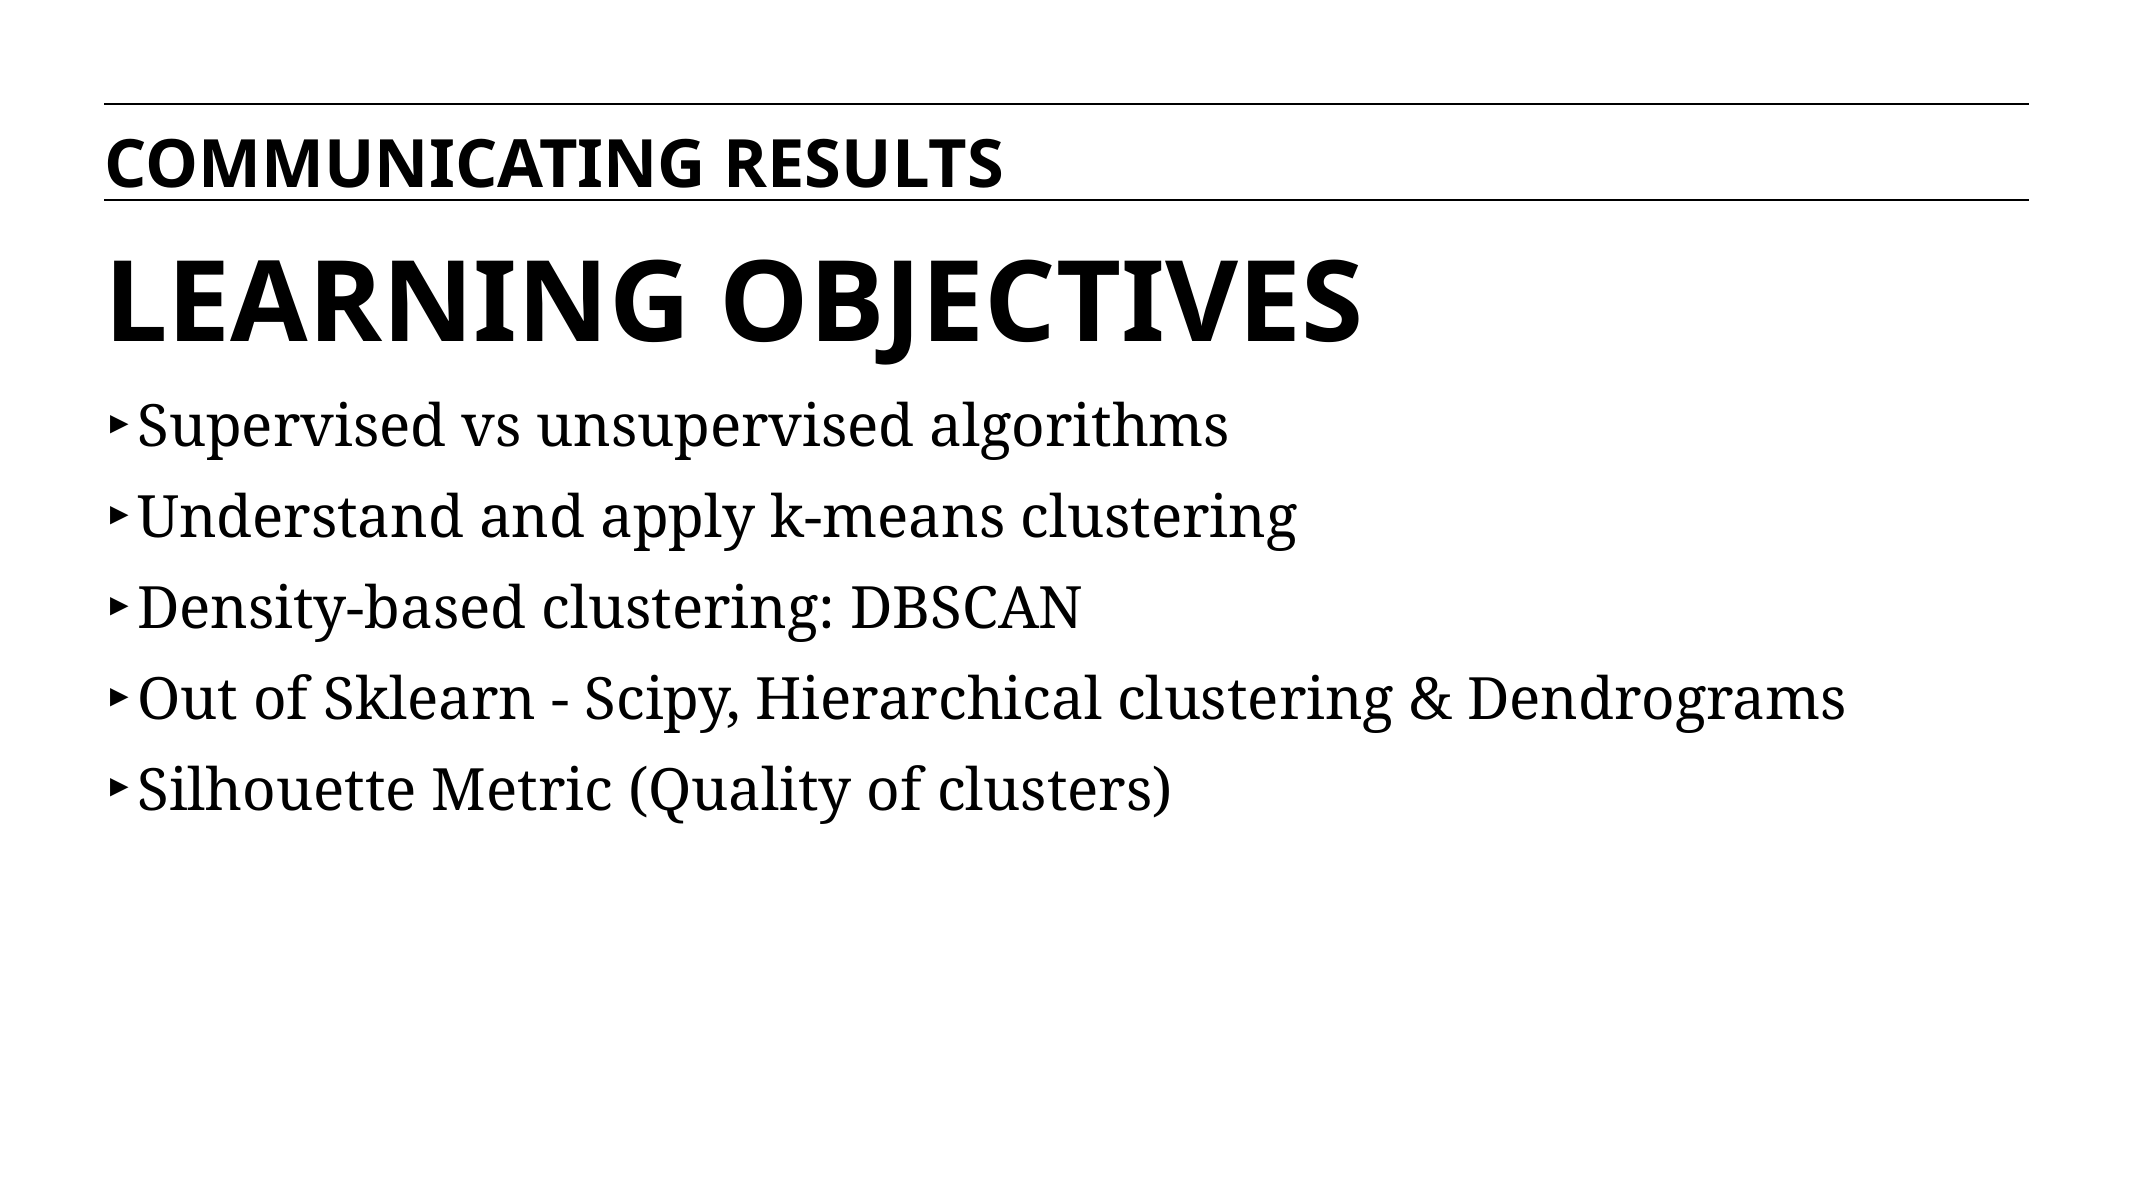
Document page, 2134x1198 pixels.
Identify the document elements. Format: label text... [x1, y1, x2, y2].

list Supervised vs unsupervised algorithms Understand and apply k-means clustering Density-based clustering: DBSCAN Out of Sklearn - Scipy, Hierarchical clustering & Dendrograms Silhouette Metric (Quality of clusters) [104, 359, 2030, 944]
title LEARNING OBJECTIVES [103, 241, 2030, 359]
text_box COMMUNICATING RESULTS [104, 120, 2030, 192]
